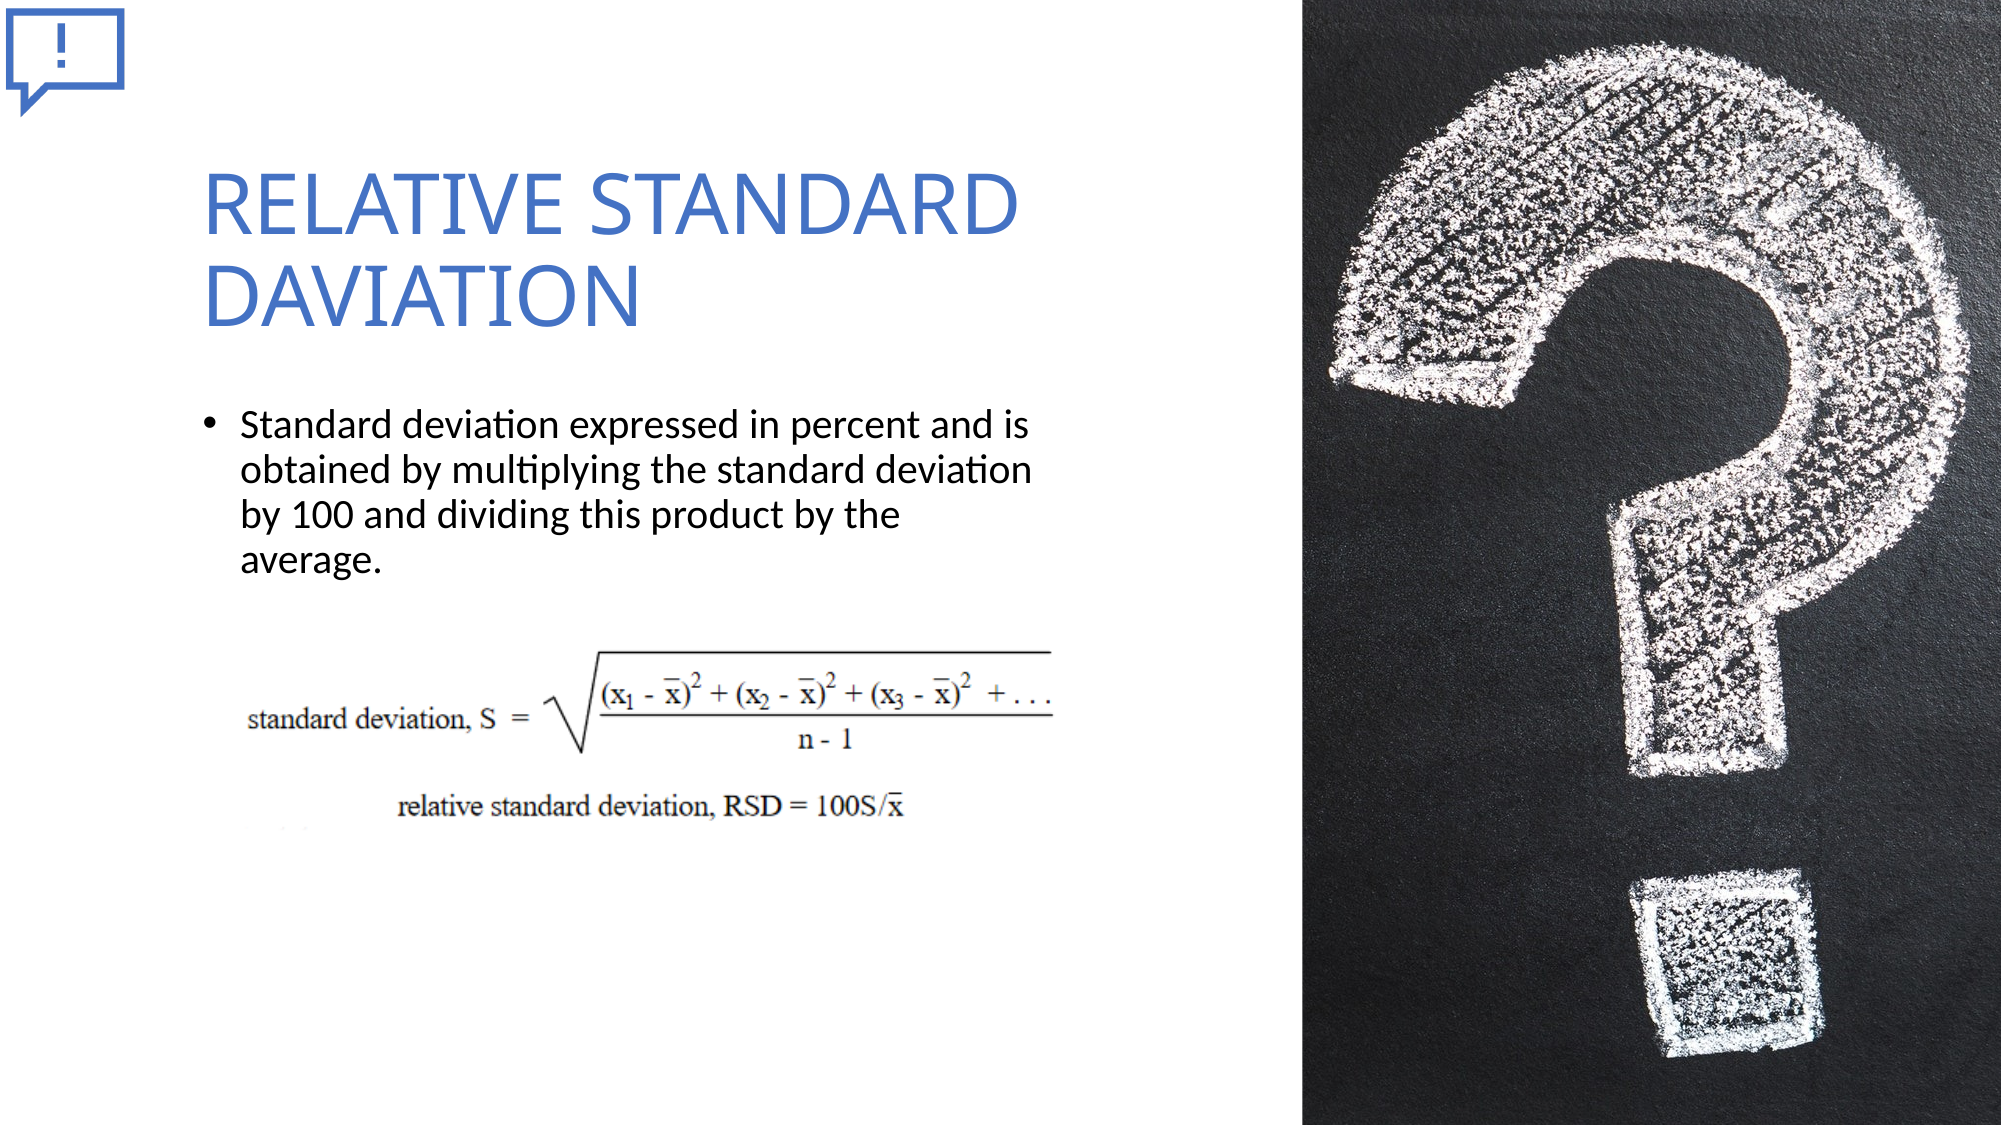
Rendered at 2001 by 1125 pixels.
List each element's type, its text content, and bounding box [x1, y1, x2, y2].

text_box [0, 0, 1302, 1125]
picture [1302, 0, 2001, 1125]
list Standard deviation expressed in percent and is obtained by multiplying the standard deviation by 100 and dividing this product by the average. [187, 394, 1060, 975]
picture [0, 0, 136, 131]
title RELATIVE STANDARD DAVIATION [186, 82, 1060, 352]
picture [241, 641, 1075, 857]
